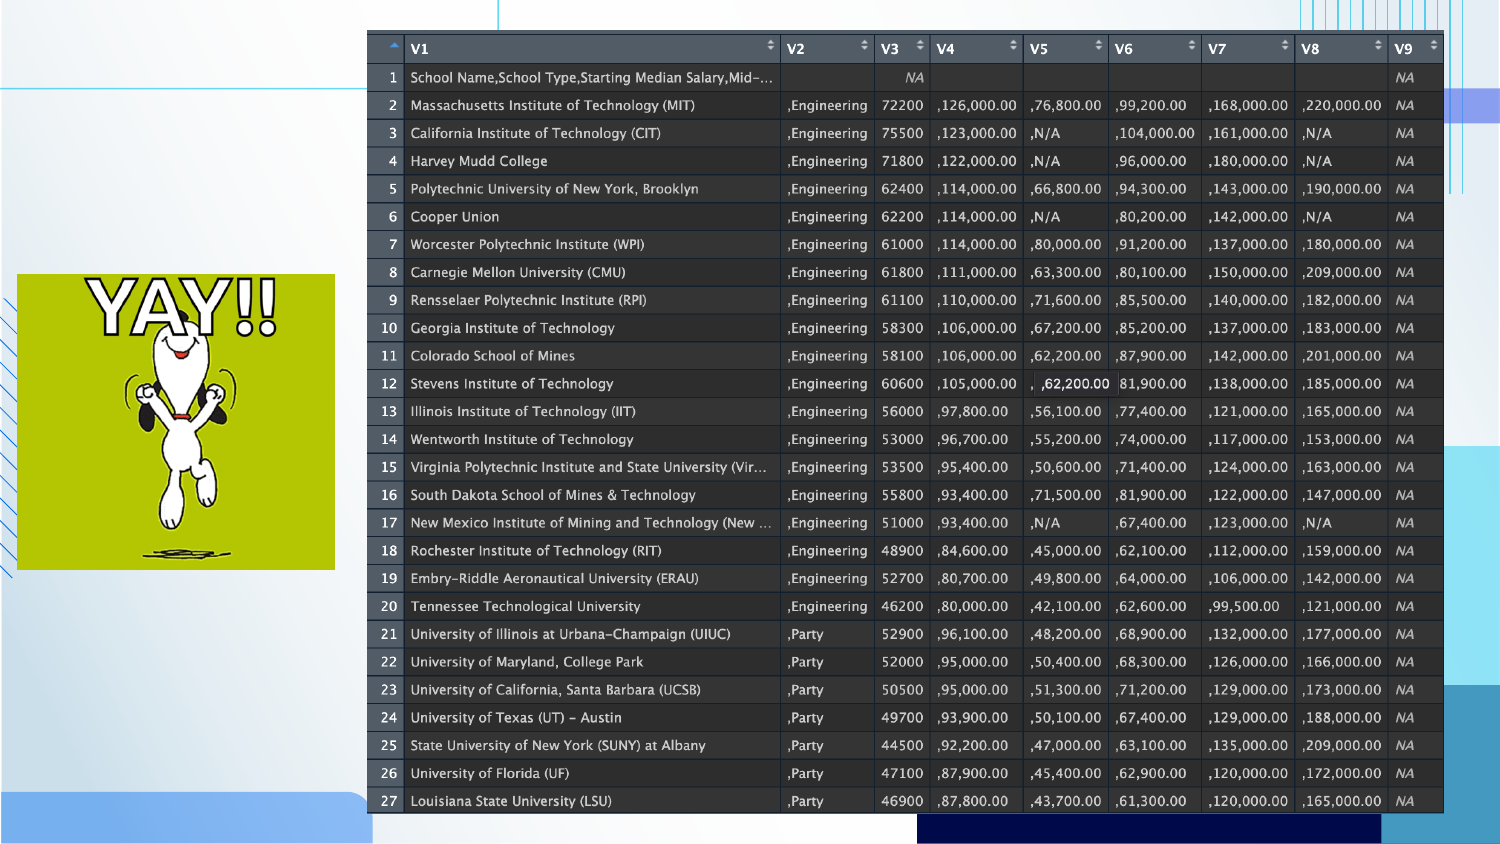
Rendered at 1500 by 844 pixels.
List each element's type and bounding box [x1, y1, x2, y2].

picture [1, 0, 1499, 844]
text_box [916, 445, 1500, 844]
text_box [1448, 88, 1500, 124]
